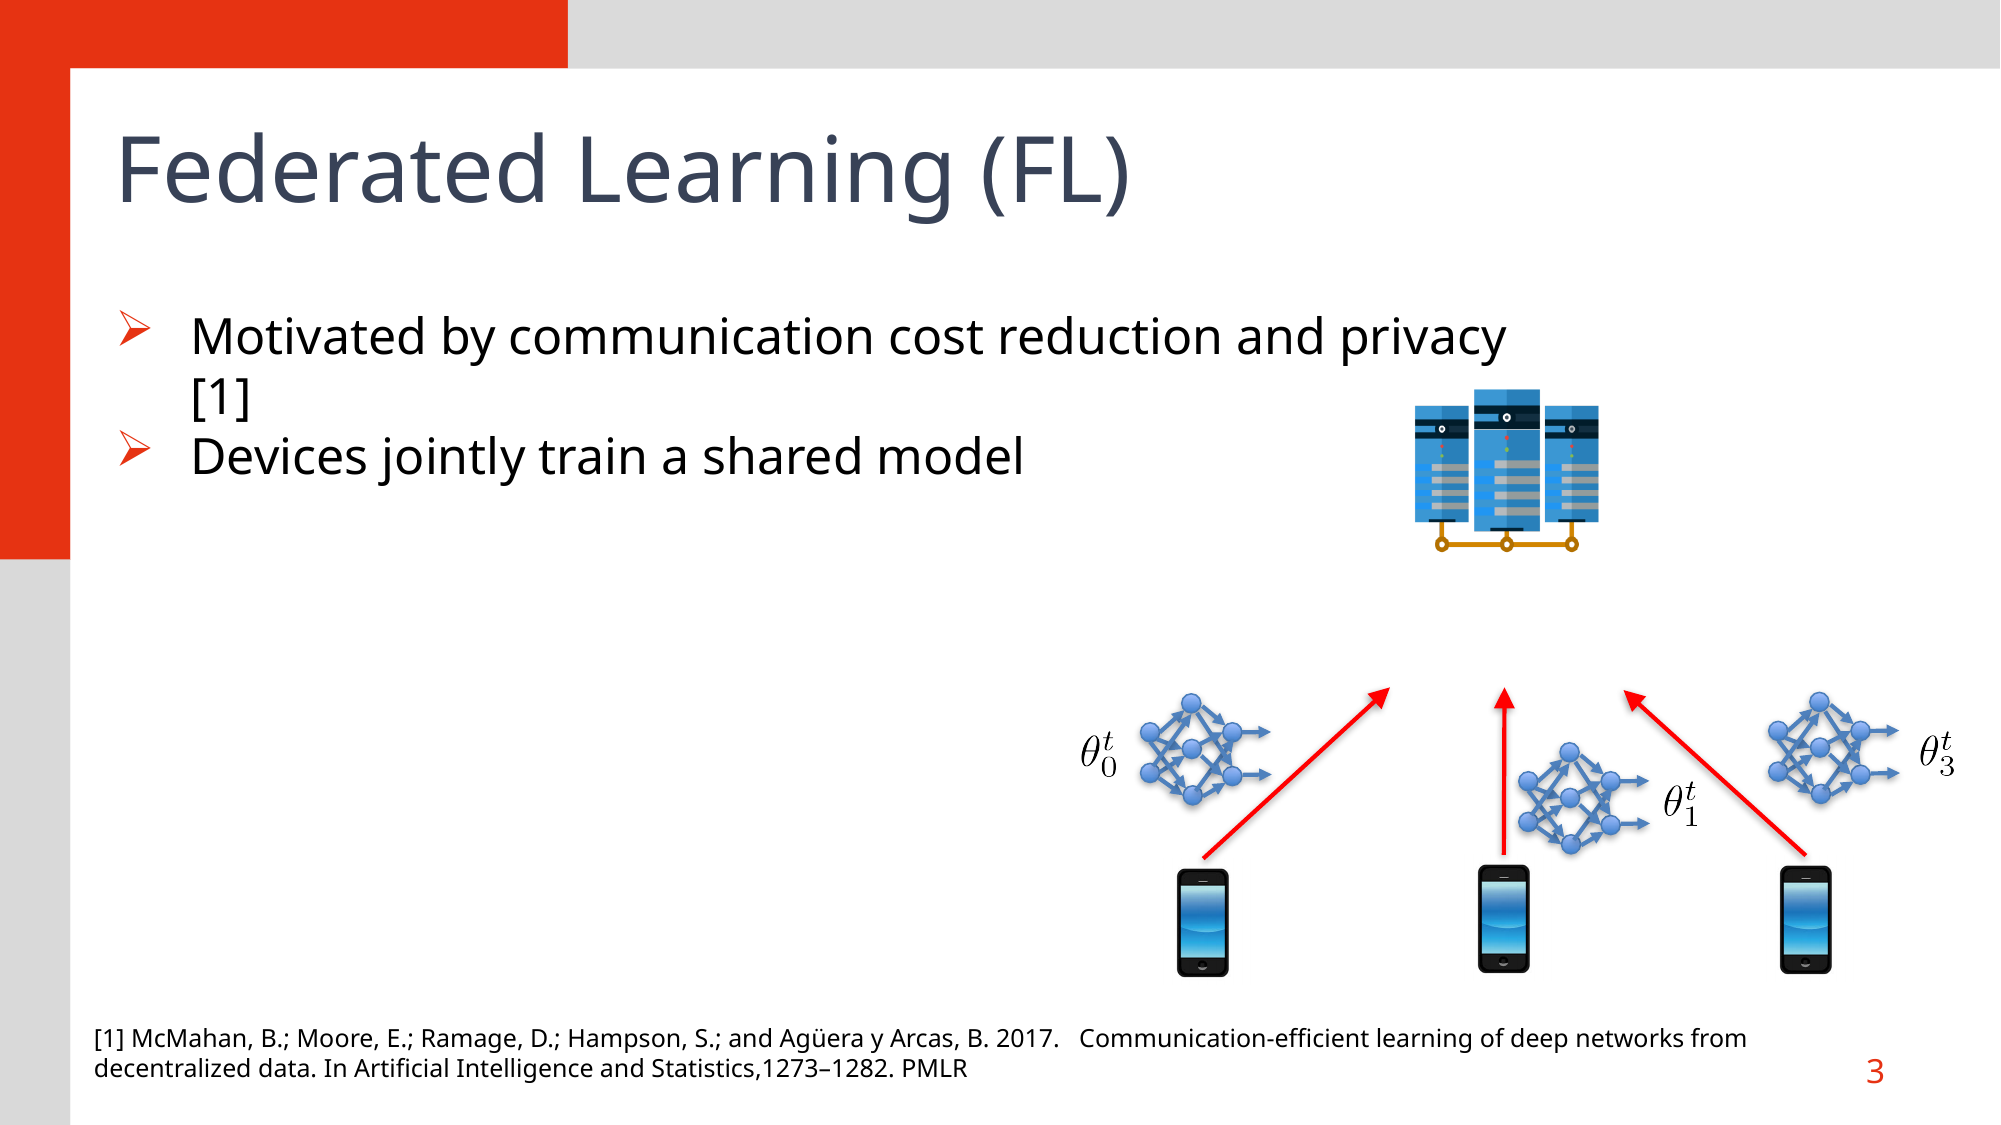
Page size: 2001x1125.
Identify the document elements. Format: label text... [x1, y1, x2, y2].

slide_number 3 [1433, 1042, 1900, 1103]
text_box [1518, 742, 1651, 855]
title Federated Learning (FL) [99, 72, 1900, 261]
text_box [1202, 687, 1391, 859]
picture [1919, 731, 1955, 777]
text_box [1] McMahan, B.; Moore, E.; Ramage, D.; Hampson, S.; and Agüera y Arcas, B. 2017. Communication-efficient learning of deep networks from decentralized data. In Artificial Intelligence and Statistics,1273–1282. PMLR [79, 1015, 1824, 1091]
picture [1081, 731, 1117, 777]
picture [1664, 781, 1698, 826]
picture [1402, 365, 1606, 556]
picture [1757, 855, 1854, 982]
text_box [1768, 692, 1901, 804]
picture [1455, 854, 1552, 982]
picture [1155, 858, 1252, 985]
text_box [1140, 693, 1273, 806]
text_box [1623, 689, 1807, 856]
